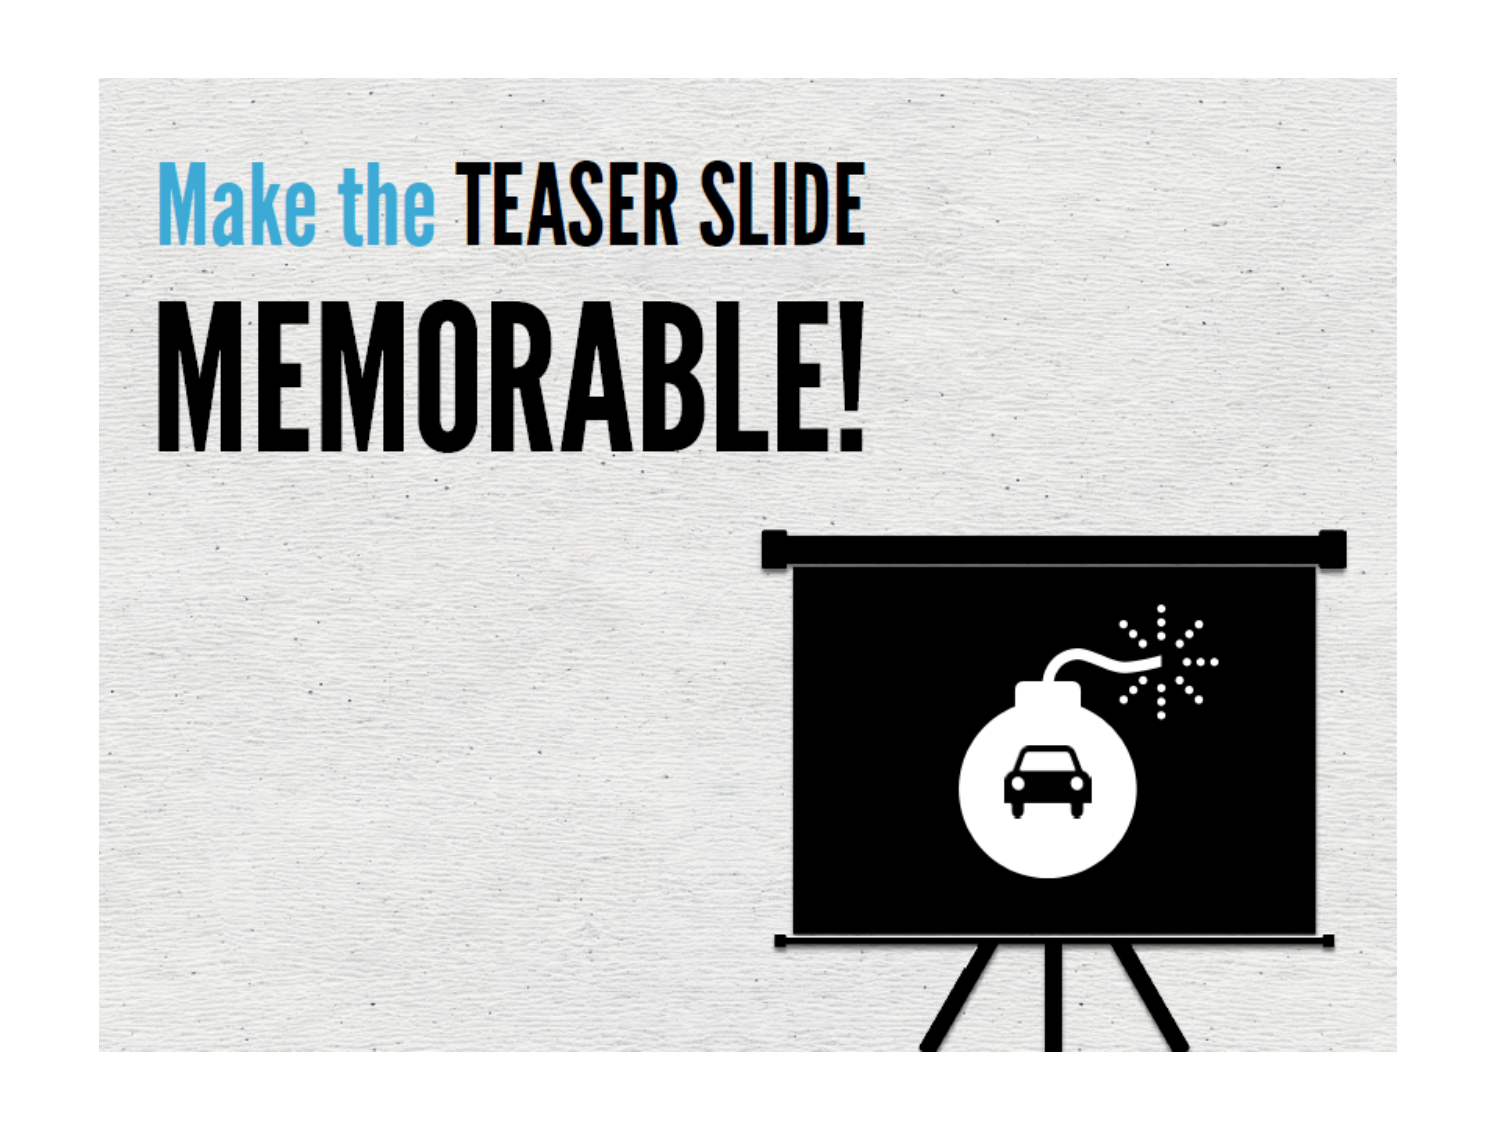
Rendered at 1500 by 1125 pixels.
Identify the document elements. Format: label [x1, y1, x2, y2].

picture [99, 78, 1397, 1053]
